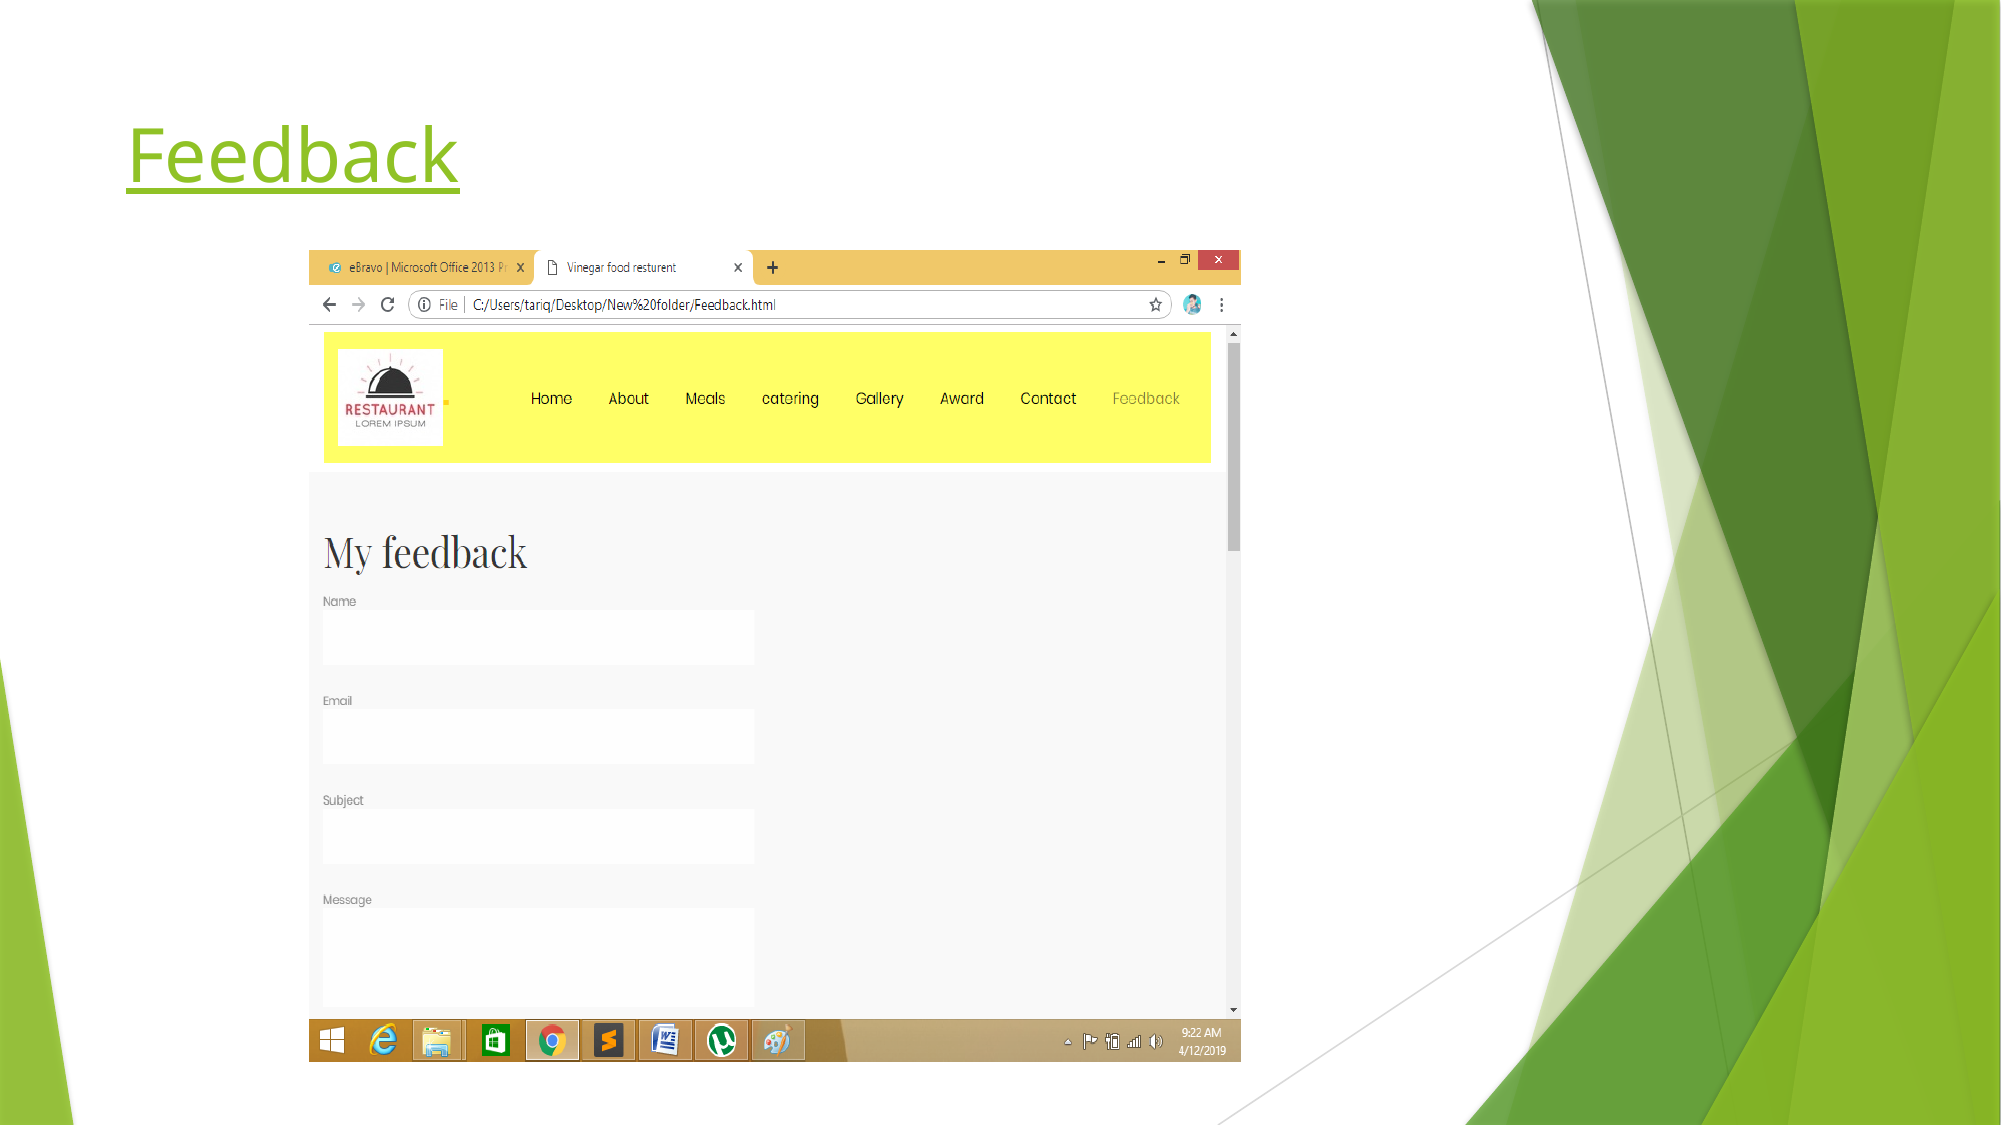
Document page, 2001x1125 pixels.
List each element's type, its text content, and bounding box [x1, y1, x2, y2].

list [308, 250, 1242, 1063]
title Feedback [111, 99, 1522, 317]
